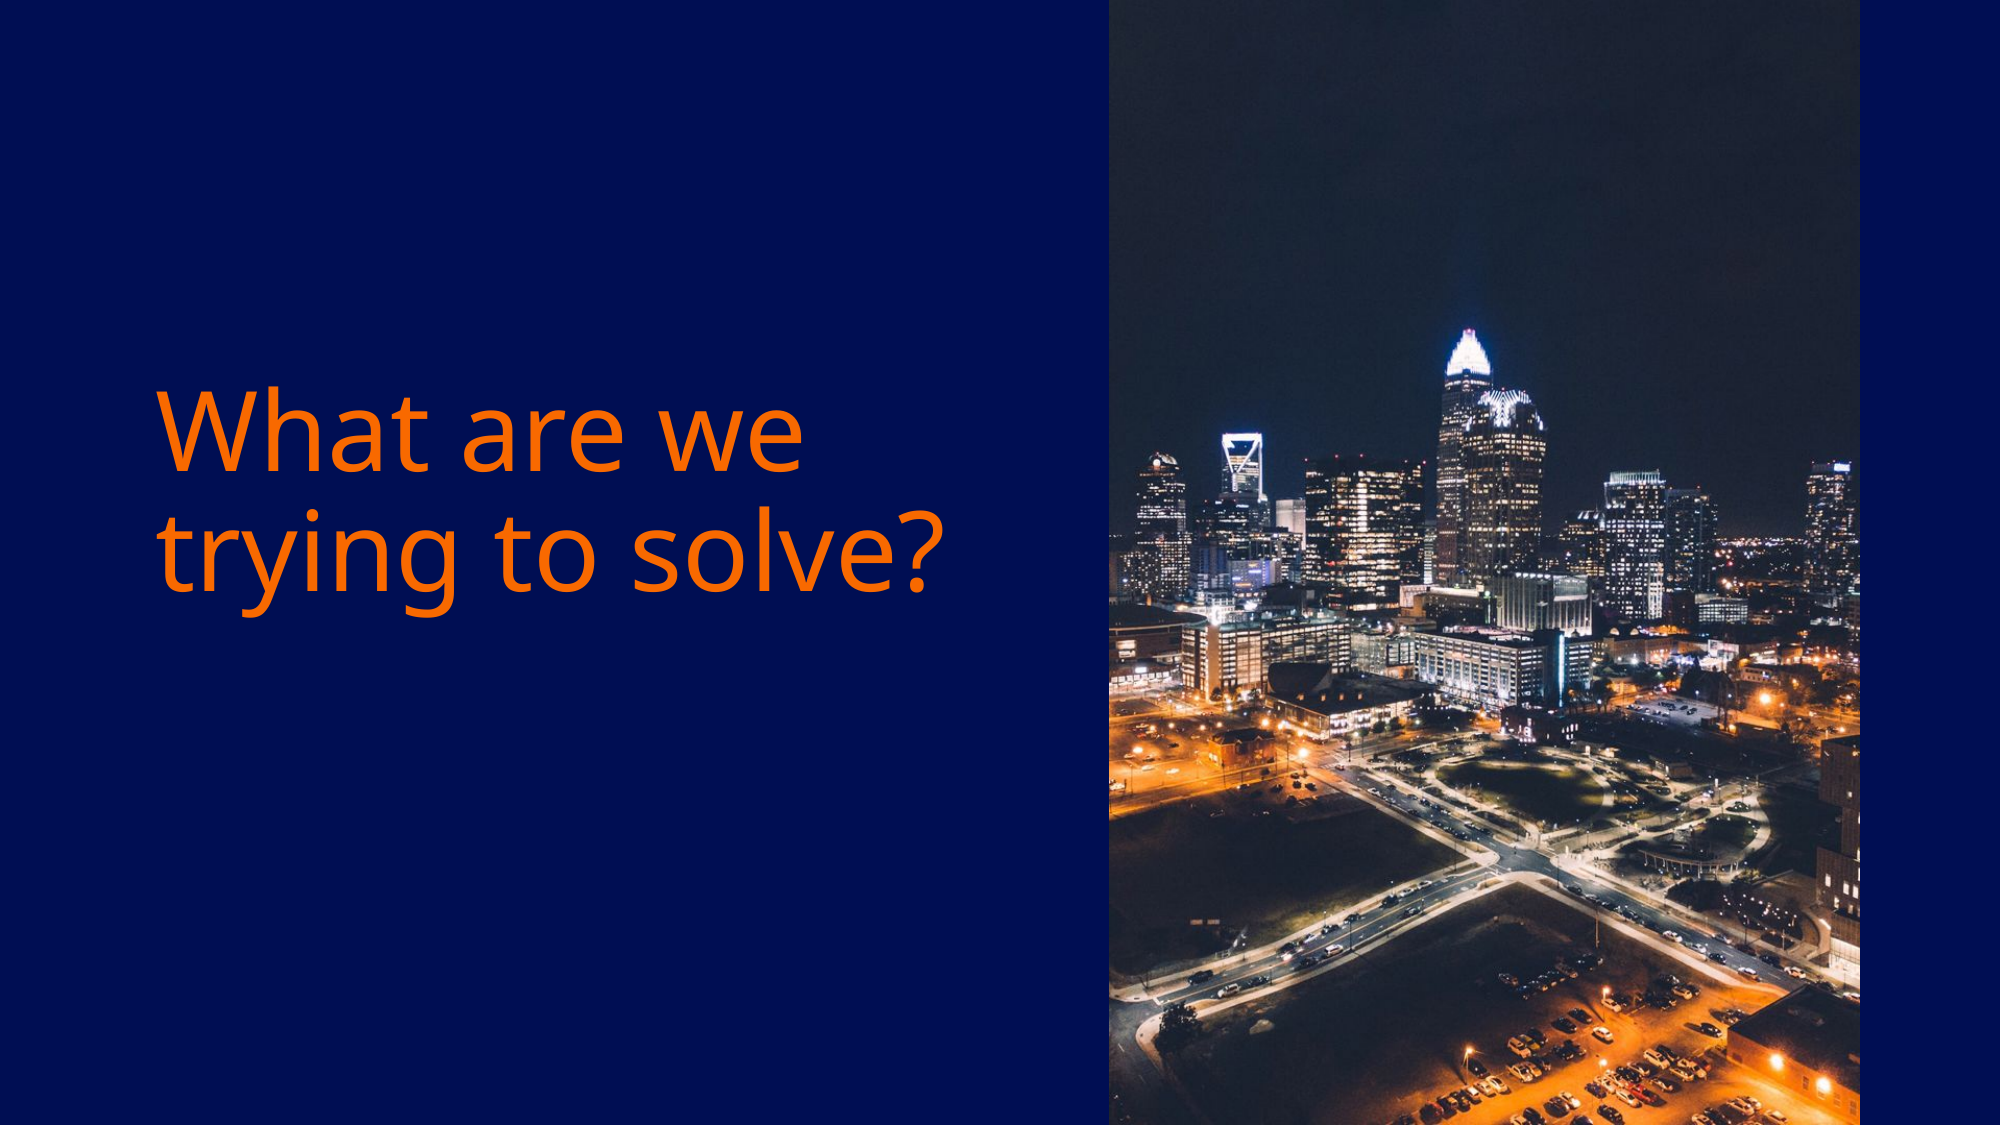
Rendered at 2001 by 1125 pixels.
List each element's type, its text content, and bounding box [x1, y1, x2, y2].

picture [1109, 0, 1860, 1125]
title What are we trying to solve? [140, 360, 970, 765]
